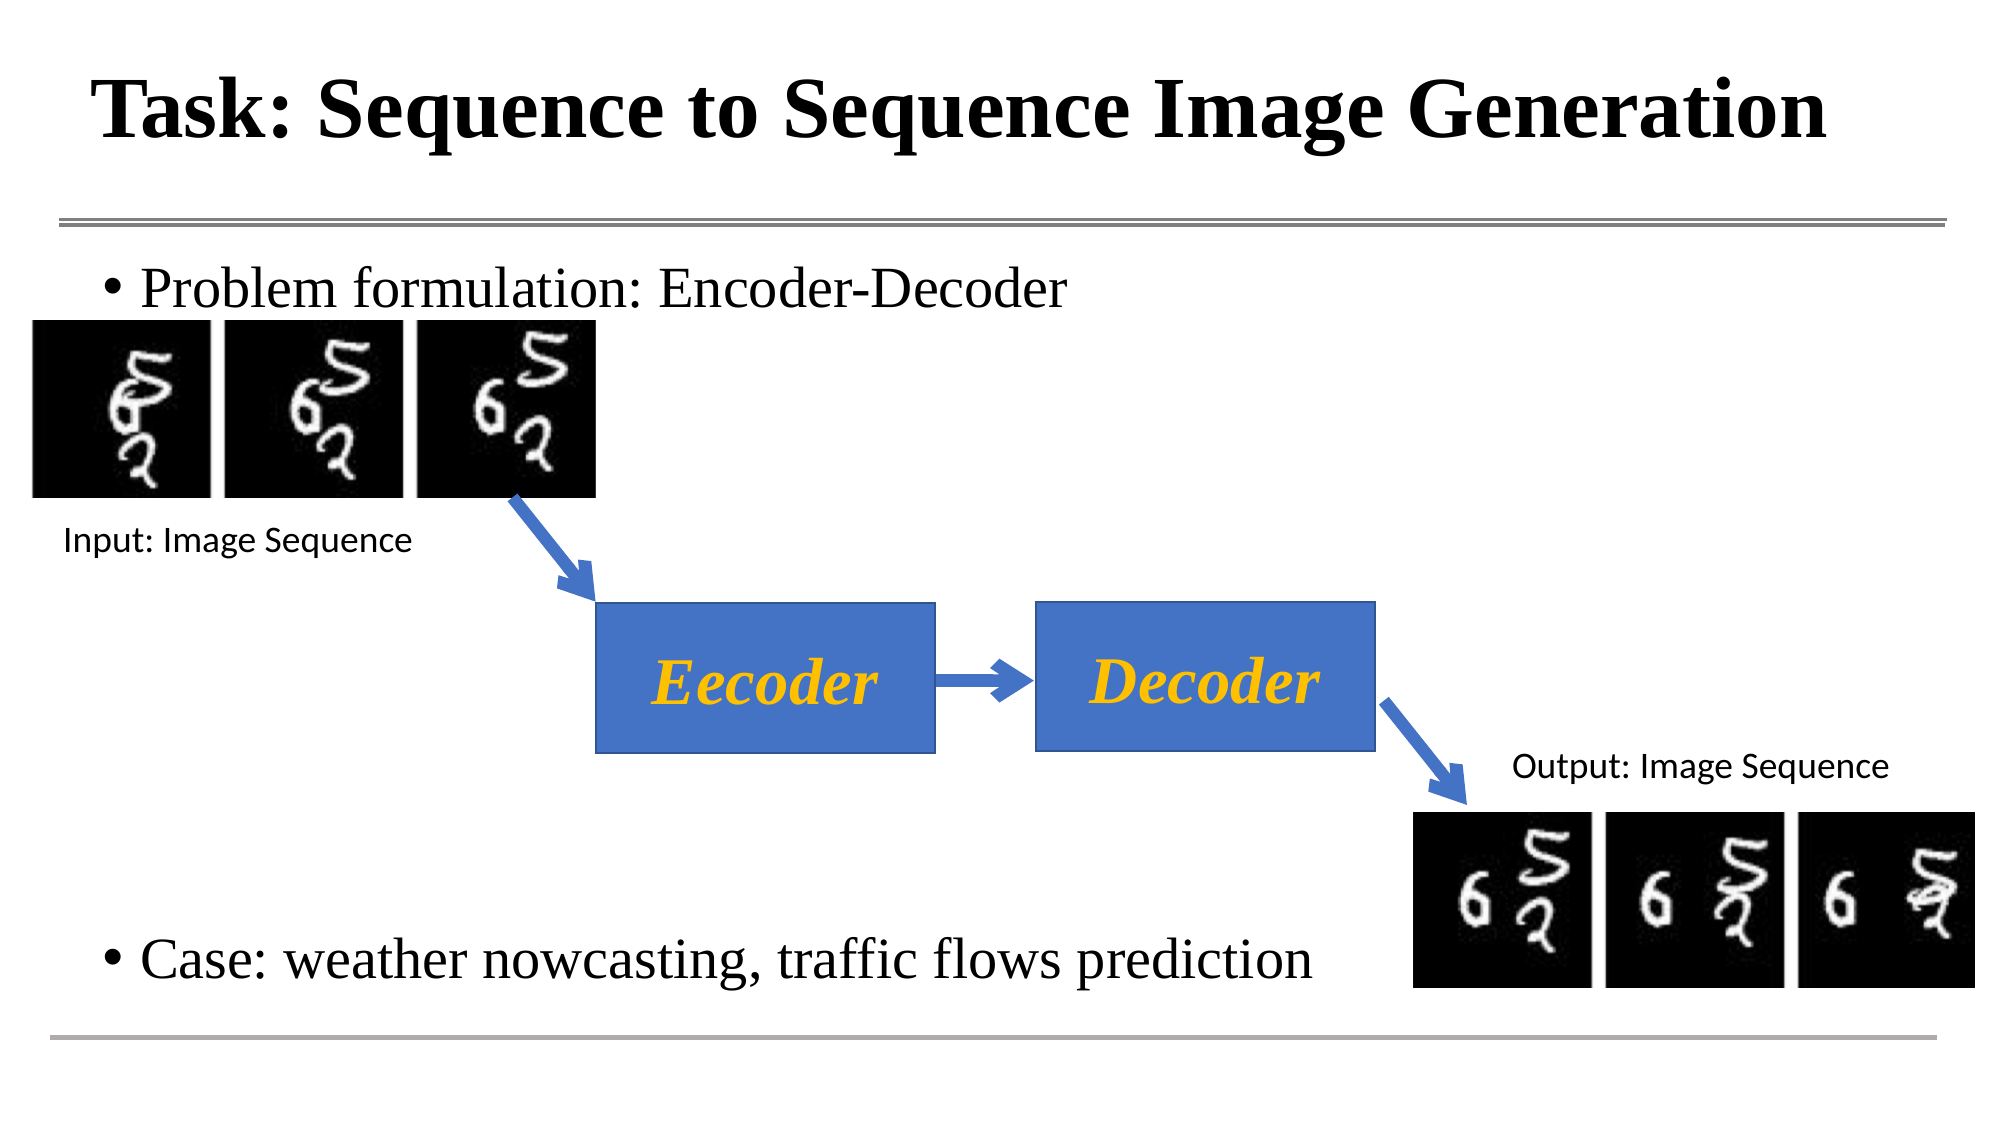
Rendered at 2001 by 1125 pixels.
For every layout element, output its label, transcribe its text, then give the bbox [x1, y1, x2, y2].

list Problem formulation: Encoder-Decoder Case: weather nowcasting, traffic flows prediction [87, 249, 1888, 1013]
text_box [512, 497, 596, 602]
text_box Eecoder [595, 602, 936, 754]
title Task: Sequence to Sequence Image Generation [75, 8, 1863, 211]
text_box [1383, 700, 1467, 805]
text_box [934, 601, 1375, 752]
picture [31, 320, 600, 498]
picture [1412, 812, 1975, 988]
text_box Input: Image Sequence [48, 507, 429, 567]
text_box Output: Image Sequence [1497, 733, 1906, 794]
